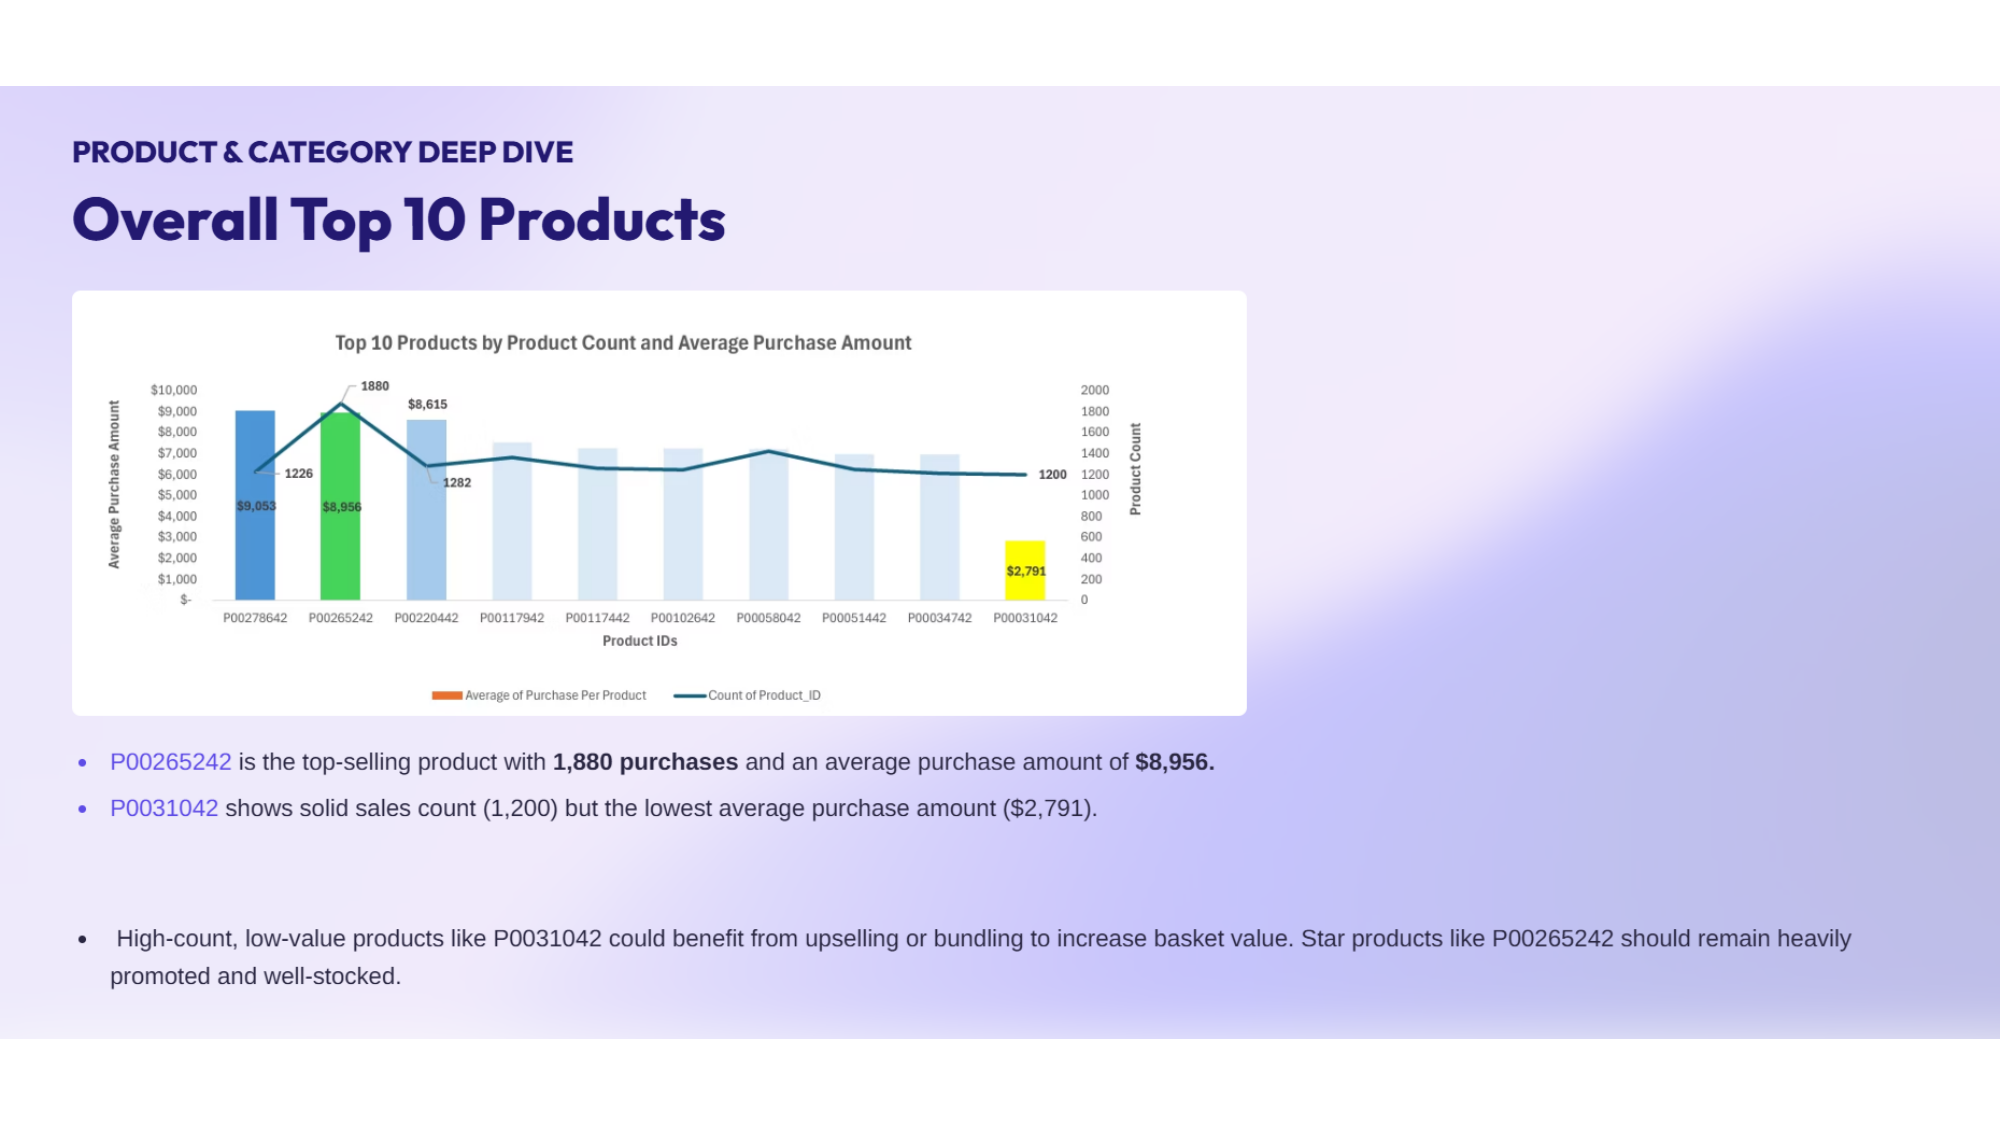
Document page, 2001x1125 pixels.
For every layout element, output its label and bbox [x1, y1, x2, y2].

picture [0, 85, 2000, 1040]
